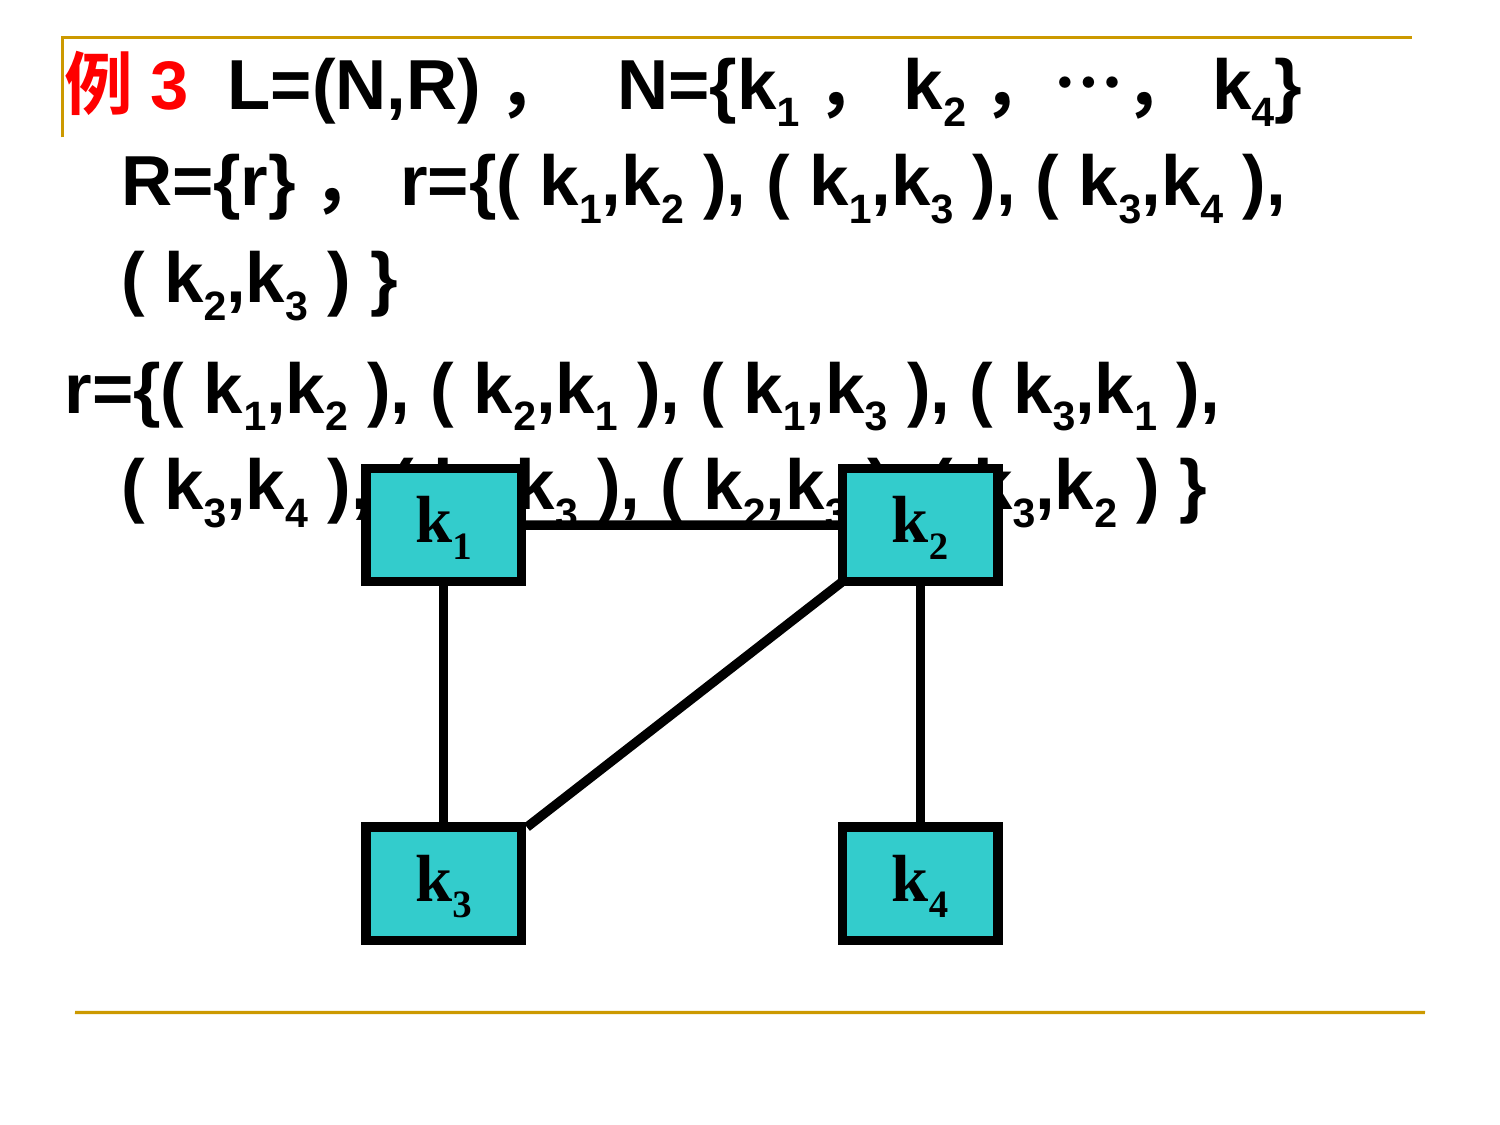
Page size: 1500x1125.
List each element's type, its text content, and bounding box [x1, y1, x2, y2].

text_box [365, 468, 999, 941]
text_box 例3 L=(N,R)， N={k1，k2，…，k4} R={r}，r={( k1,k2 ), ( k1,k3 ), ( k3,k4 ), ( k2,k3 ) } r={( k1,k2 ), ( k2,k1 ), ( k1,k3 ), ( k3,k1 ), ( k3,k4 ), ( k4,k3 ), ( k2,k3 ), ( k3,k2 ) } [50, 30, 1500, 449]
